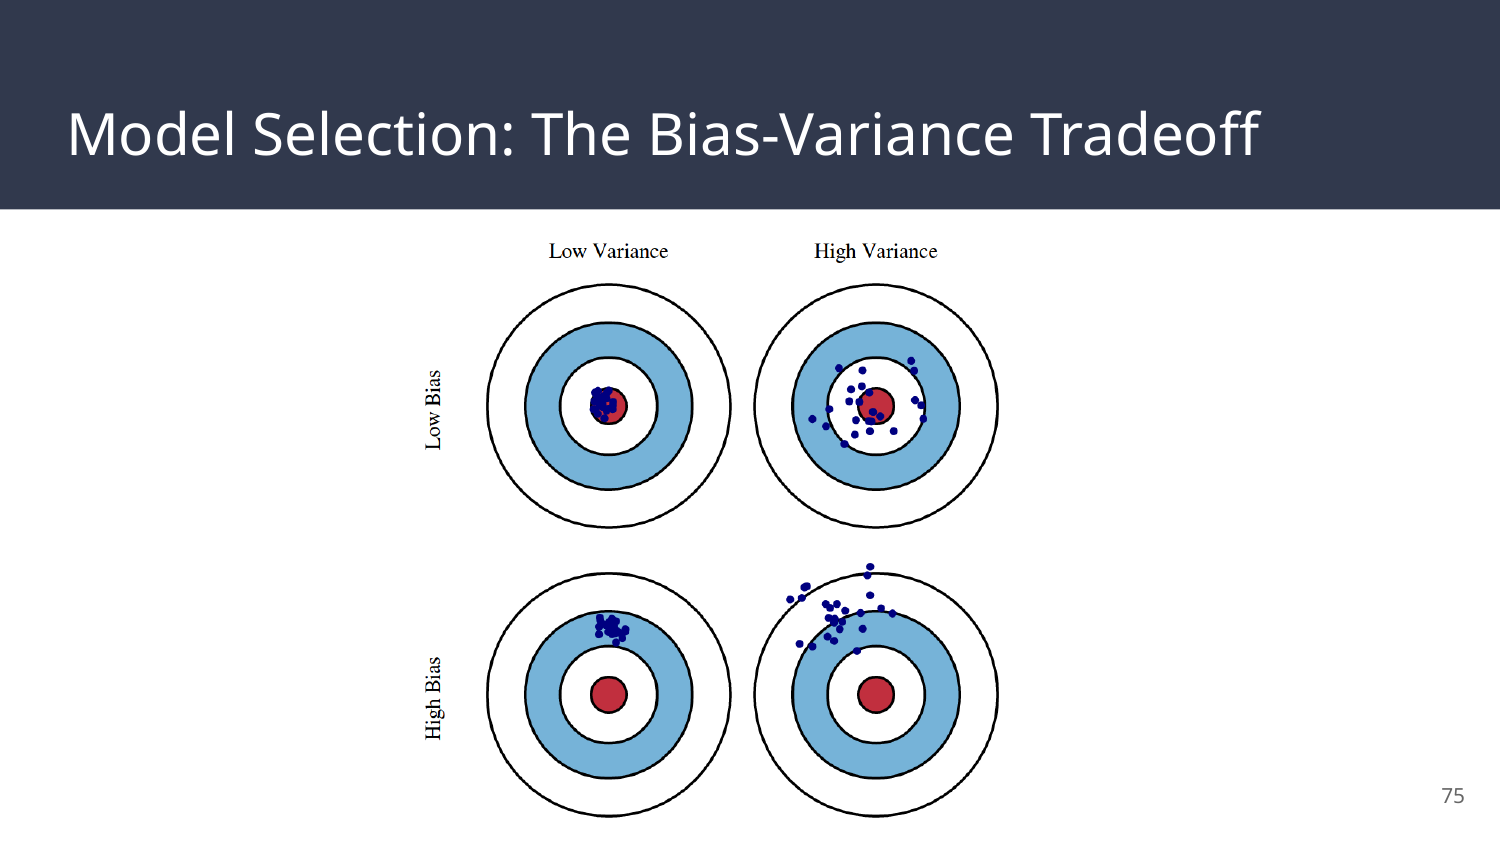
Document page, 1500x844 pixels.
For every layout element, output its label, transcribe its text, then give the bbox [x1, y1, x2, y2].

title Model Selection: The Bias-Variance Tradeoff [51, 82, 1449, 185]
slide_number ‹#› [1389, 764, 1480, 830]
picture [370, 234, 1050, 844]
